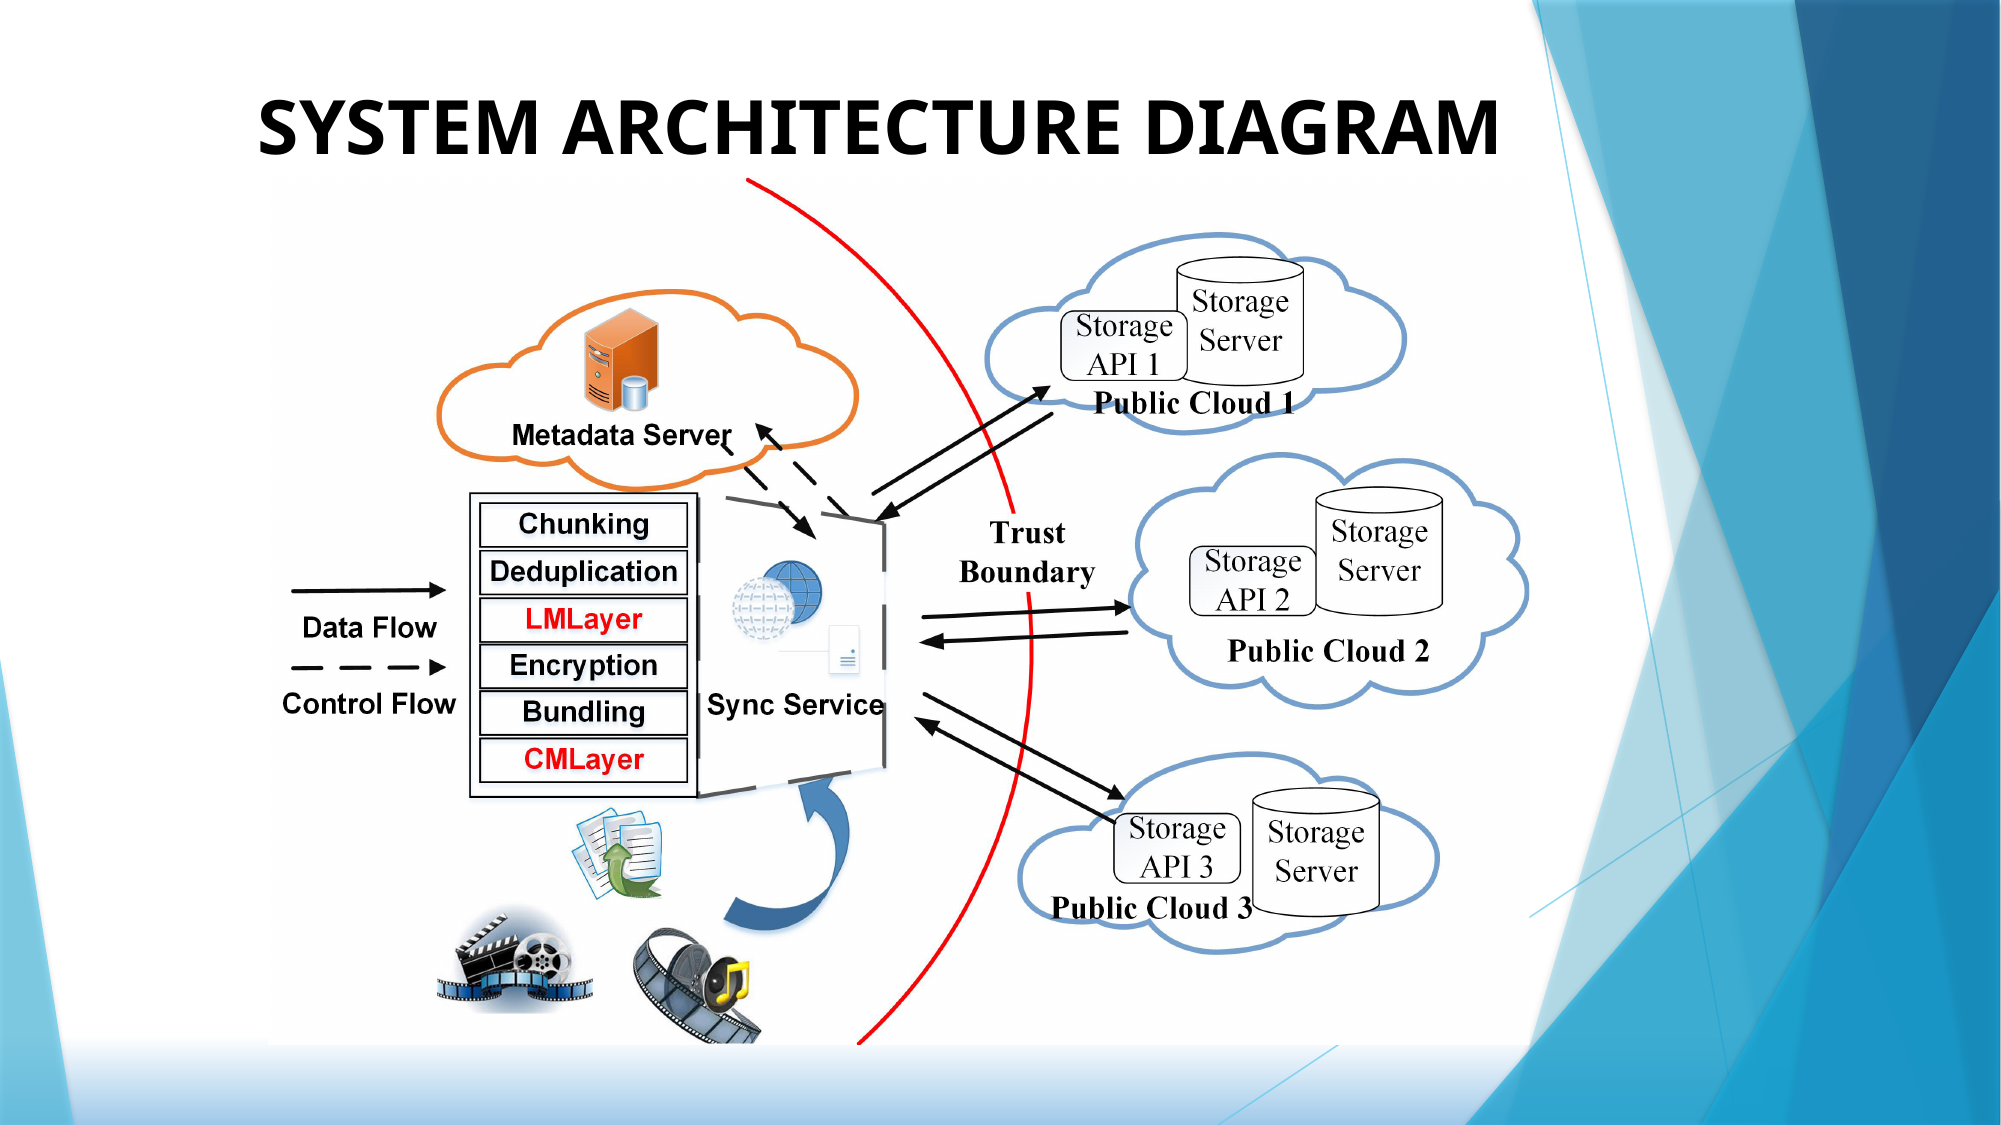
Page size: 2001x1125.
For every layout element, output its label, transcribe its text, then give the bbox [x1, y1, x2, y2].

text_box SYSTEM ARCHITECTURE DIAGRAM [243, 71, 1520, 177]
picture [267, 177, 1530, 1046]
